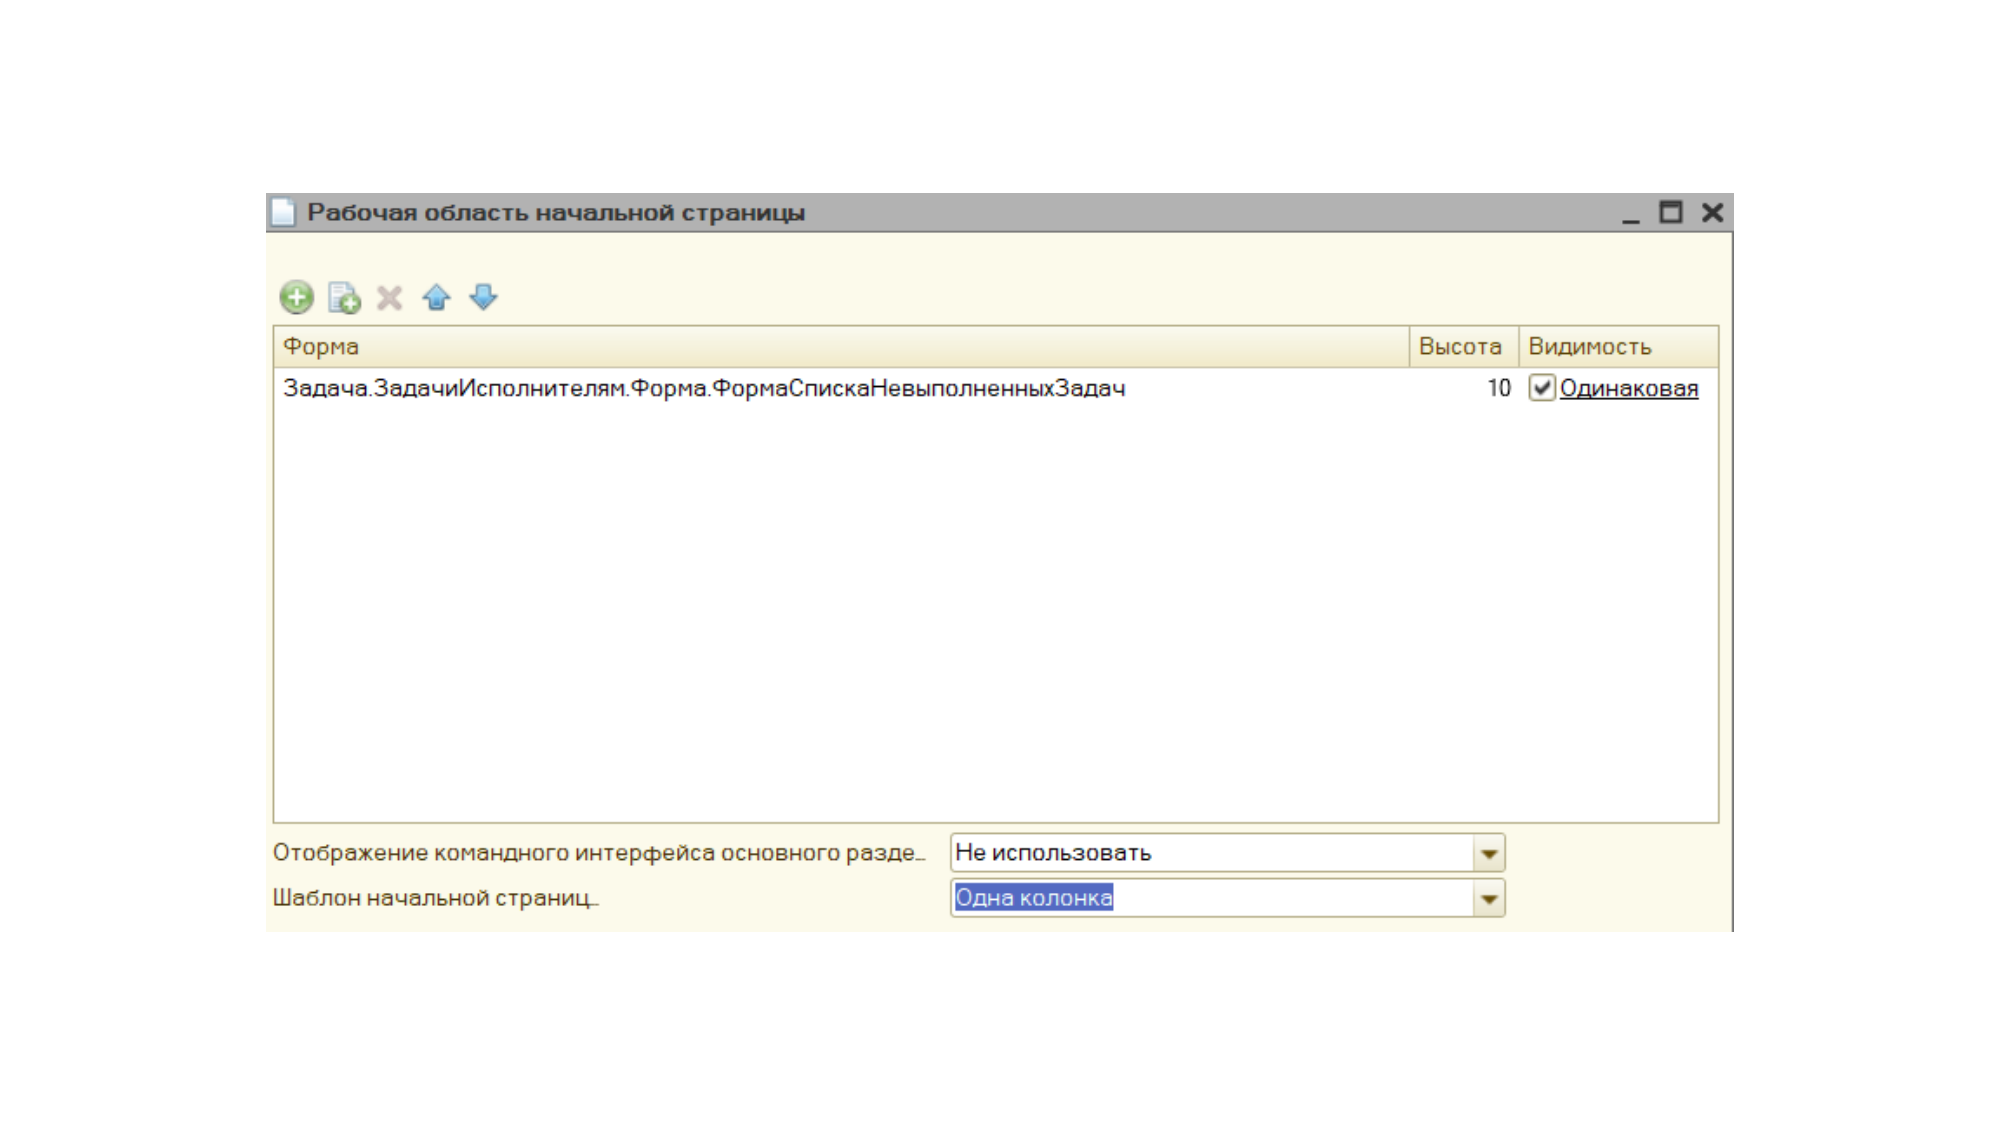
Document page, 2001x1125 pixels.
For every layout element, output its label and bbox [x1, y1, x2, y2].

picture [266, 193, 1734, 932]
